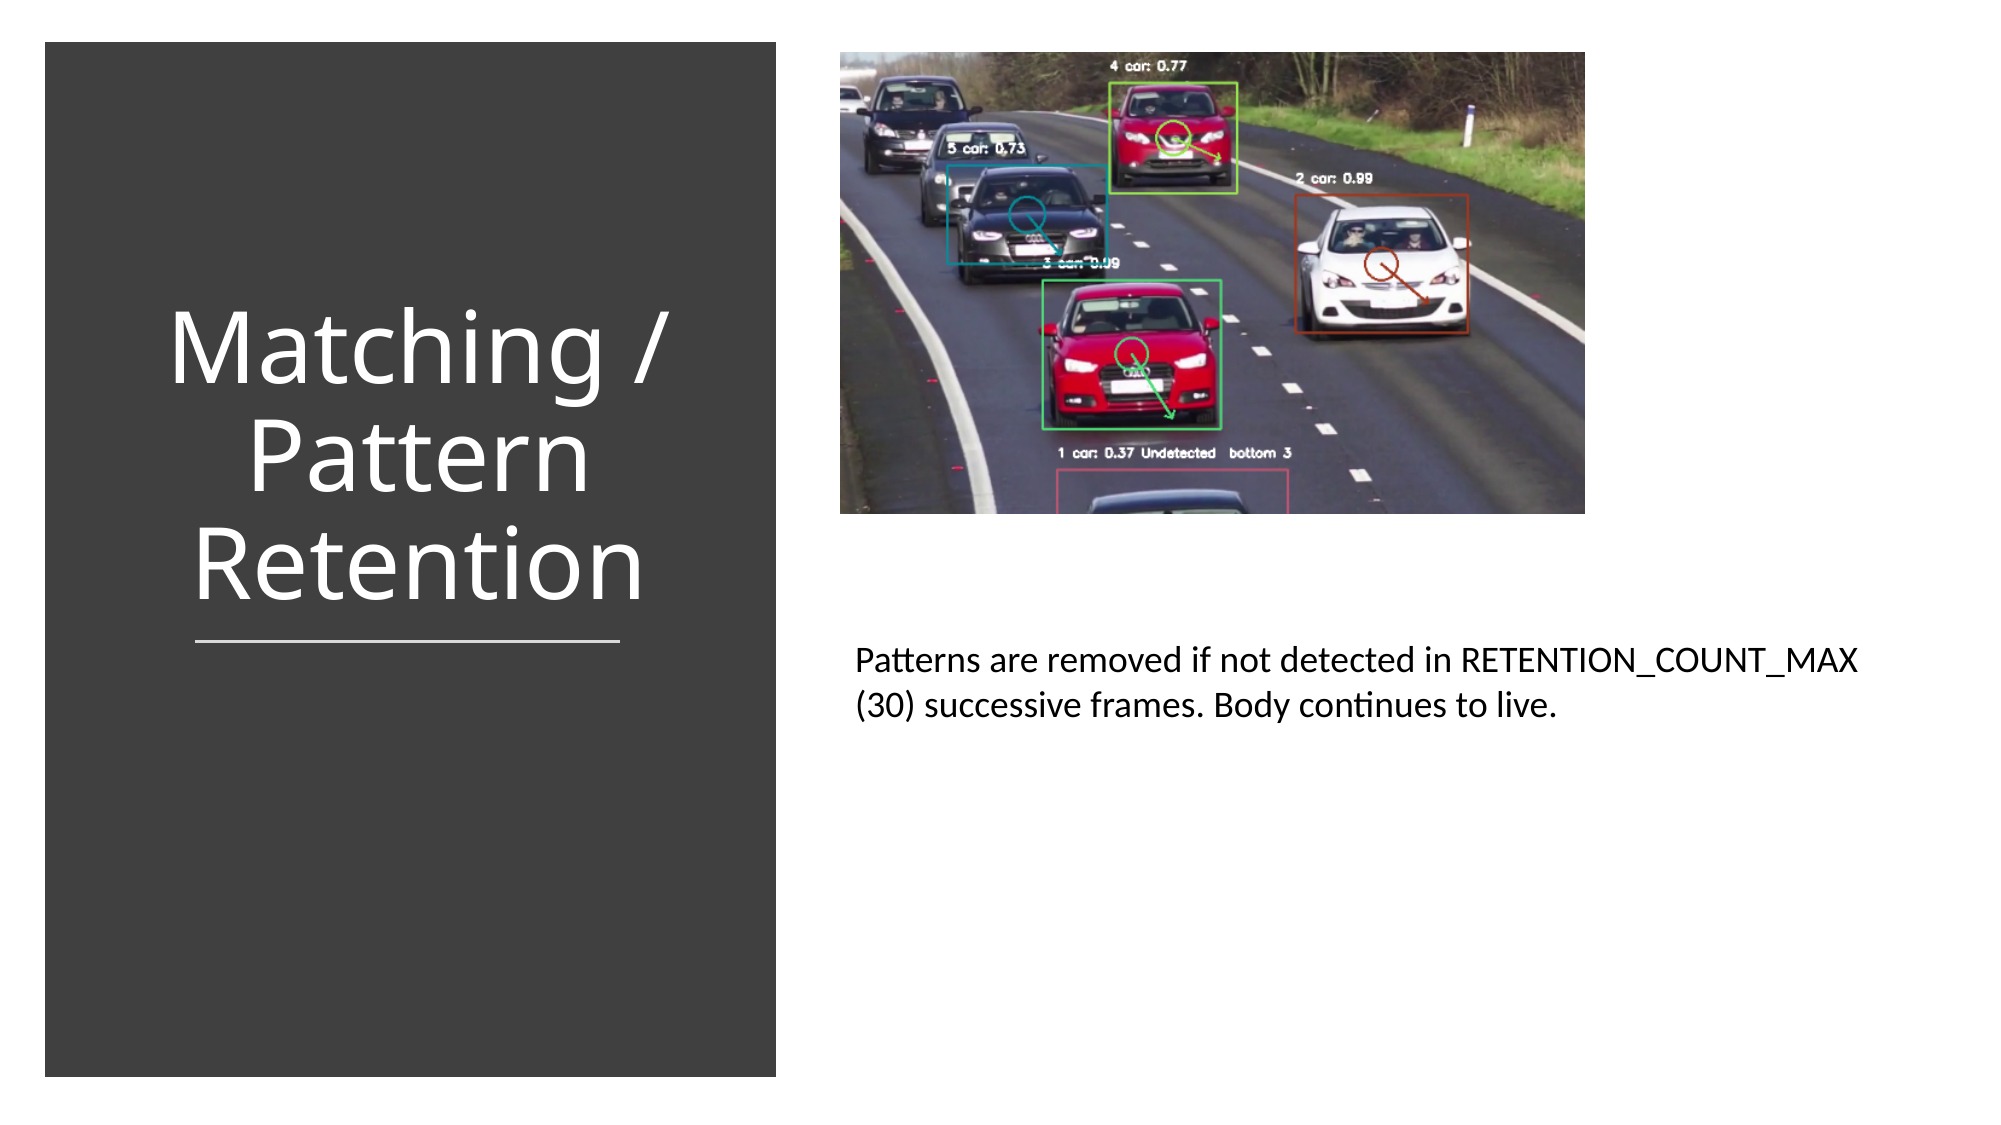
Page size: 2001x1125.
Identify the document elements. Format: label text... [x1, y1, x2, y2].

text_box Matching / Pattern Retention [82, 149, 756, 629]
text_box Patterns are removed if not detected in RETENTION_COUNT_MAX (30) successive frames. Body continues to live. [840, 627, 1906, 733]
text_box [54, 52, 767, 1067]
picture [840, 52, 1585, 514]
